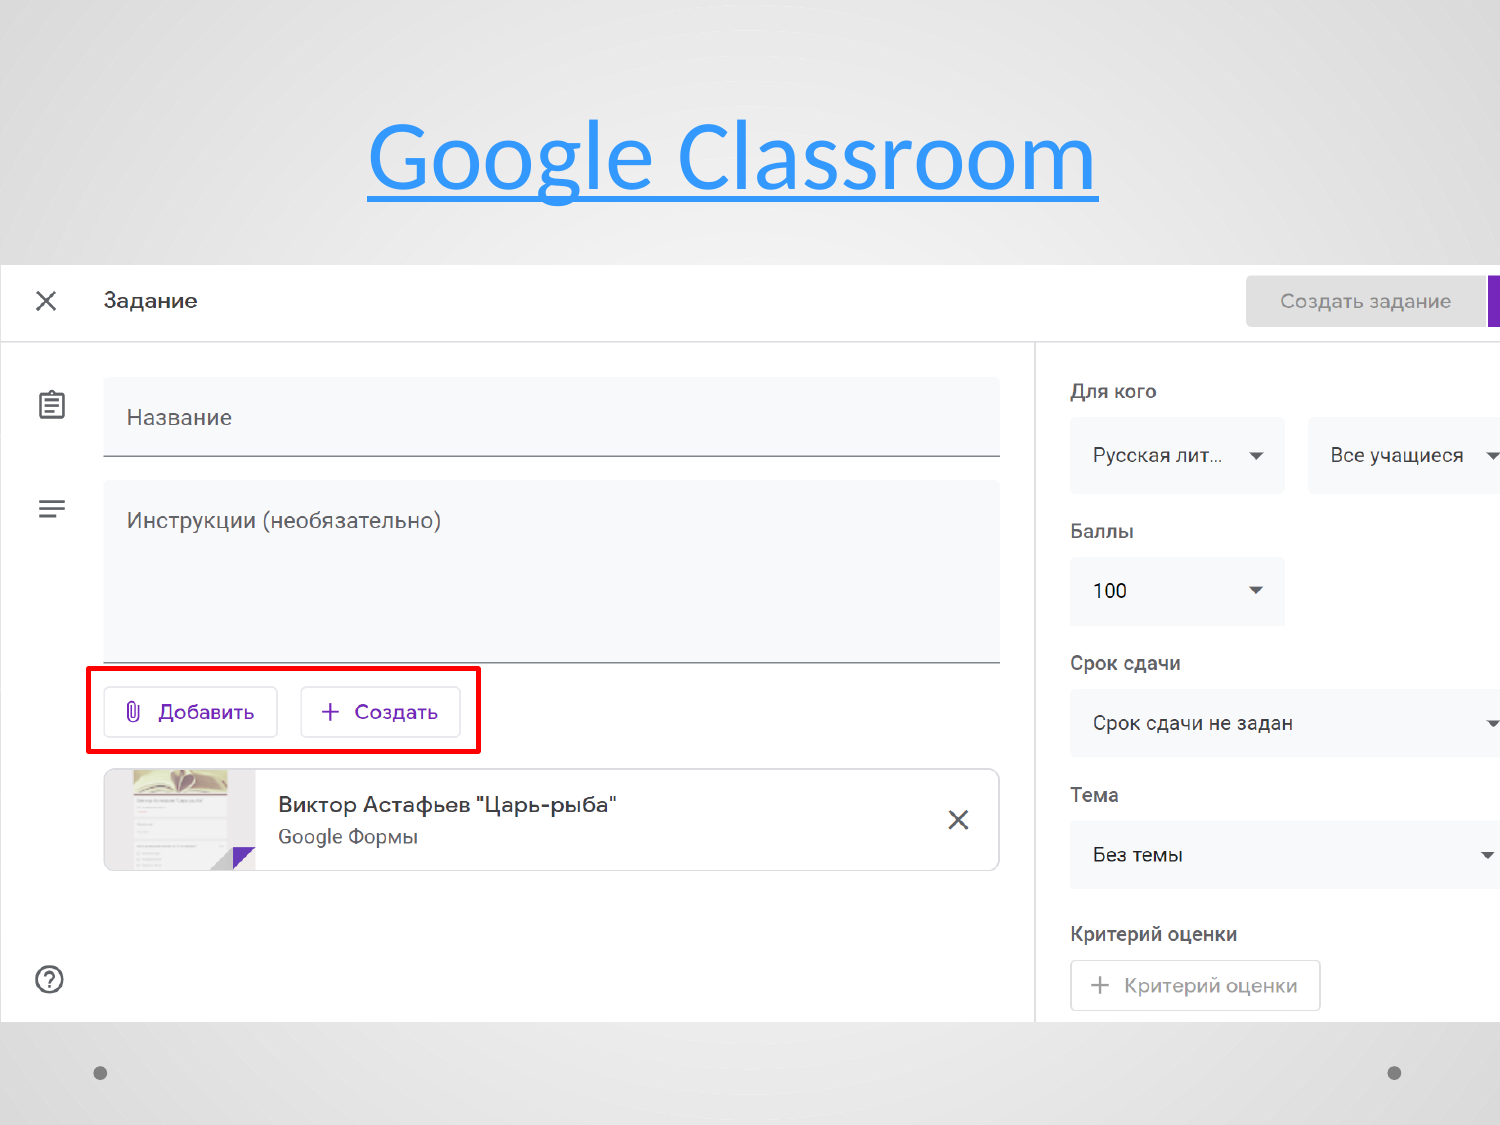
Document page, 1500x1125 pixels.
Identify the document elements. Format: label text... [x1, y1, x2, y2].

title Google Classroom [76, 54, 1390, 218]
picture [0, 264, 1500, 1022]
